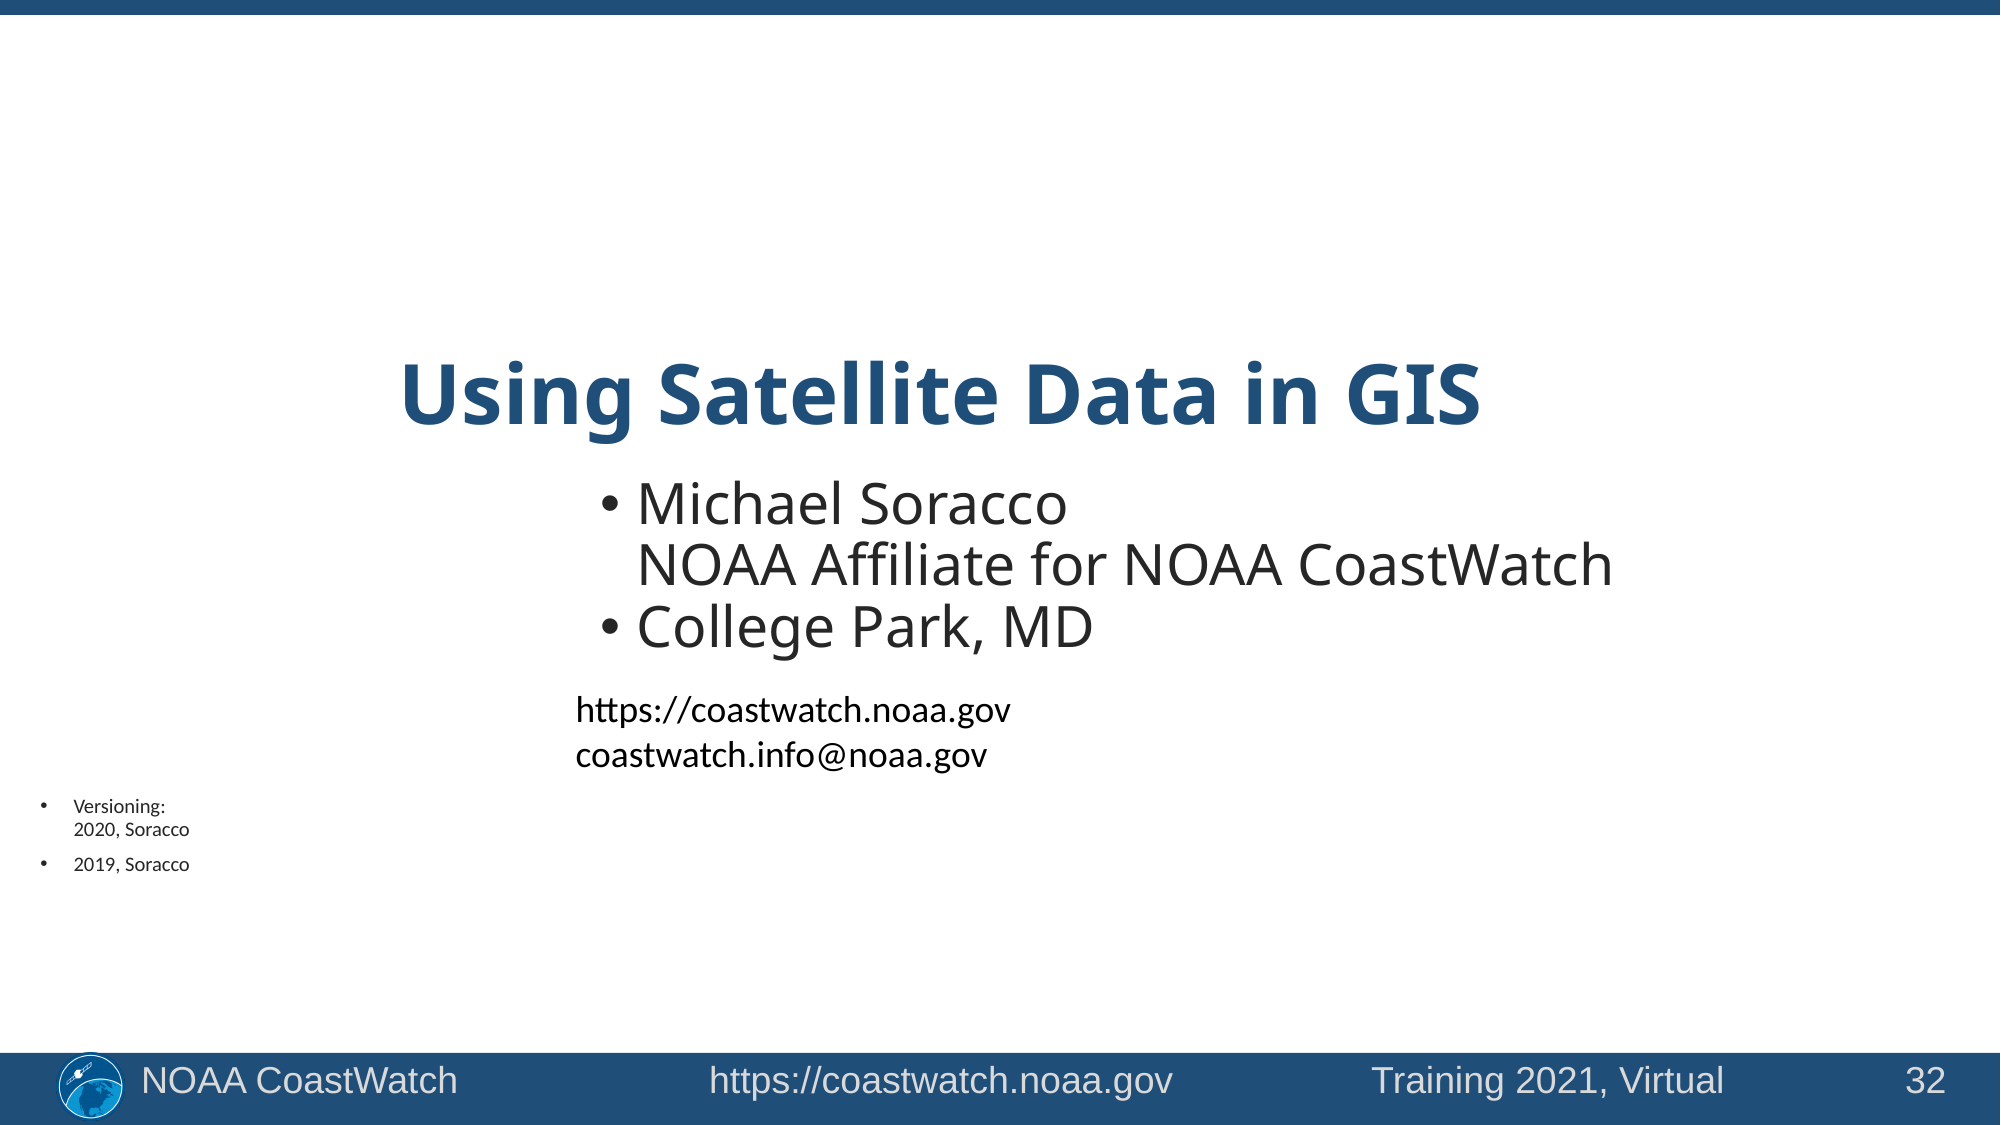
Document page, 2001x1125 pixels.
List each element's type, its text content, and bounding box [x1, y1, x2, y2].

list Michael Soracco NOAA Affiliate for NOAA CoastWatch College Park, MD [585, 467, 1785, 669]
text_box https://coastwatch.noaa.gov coastwatch.info@noaa.gov [560, 677, 1027, 783]
picture [56, 1052, 125, 1121]
title Using Satellite Data in GIS [383, 333, 1711, 463]
list Versioning: 2020, Soracco 2019, Soracco [25, 788, 1225, 884]
